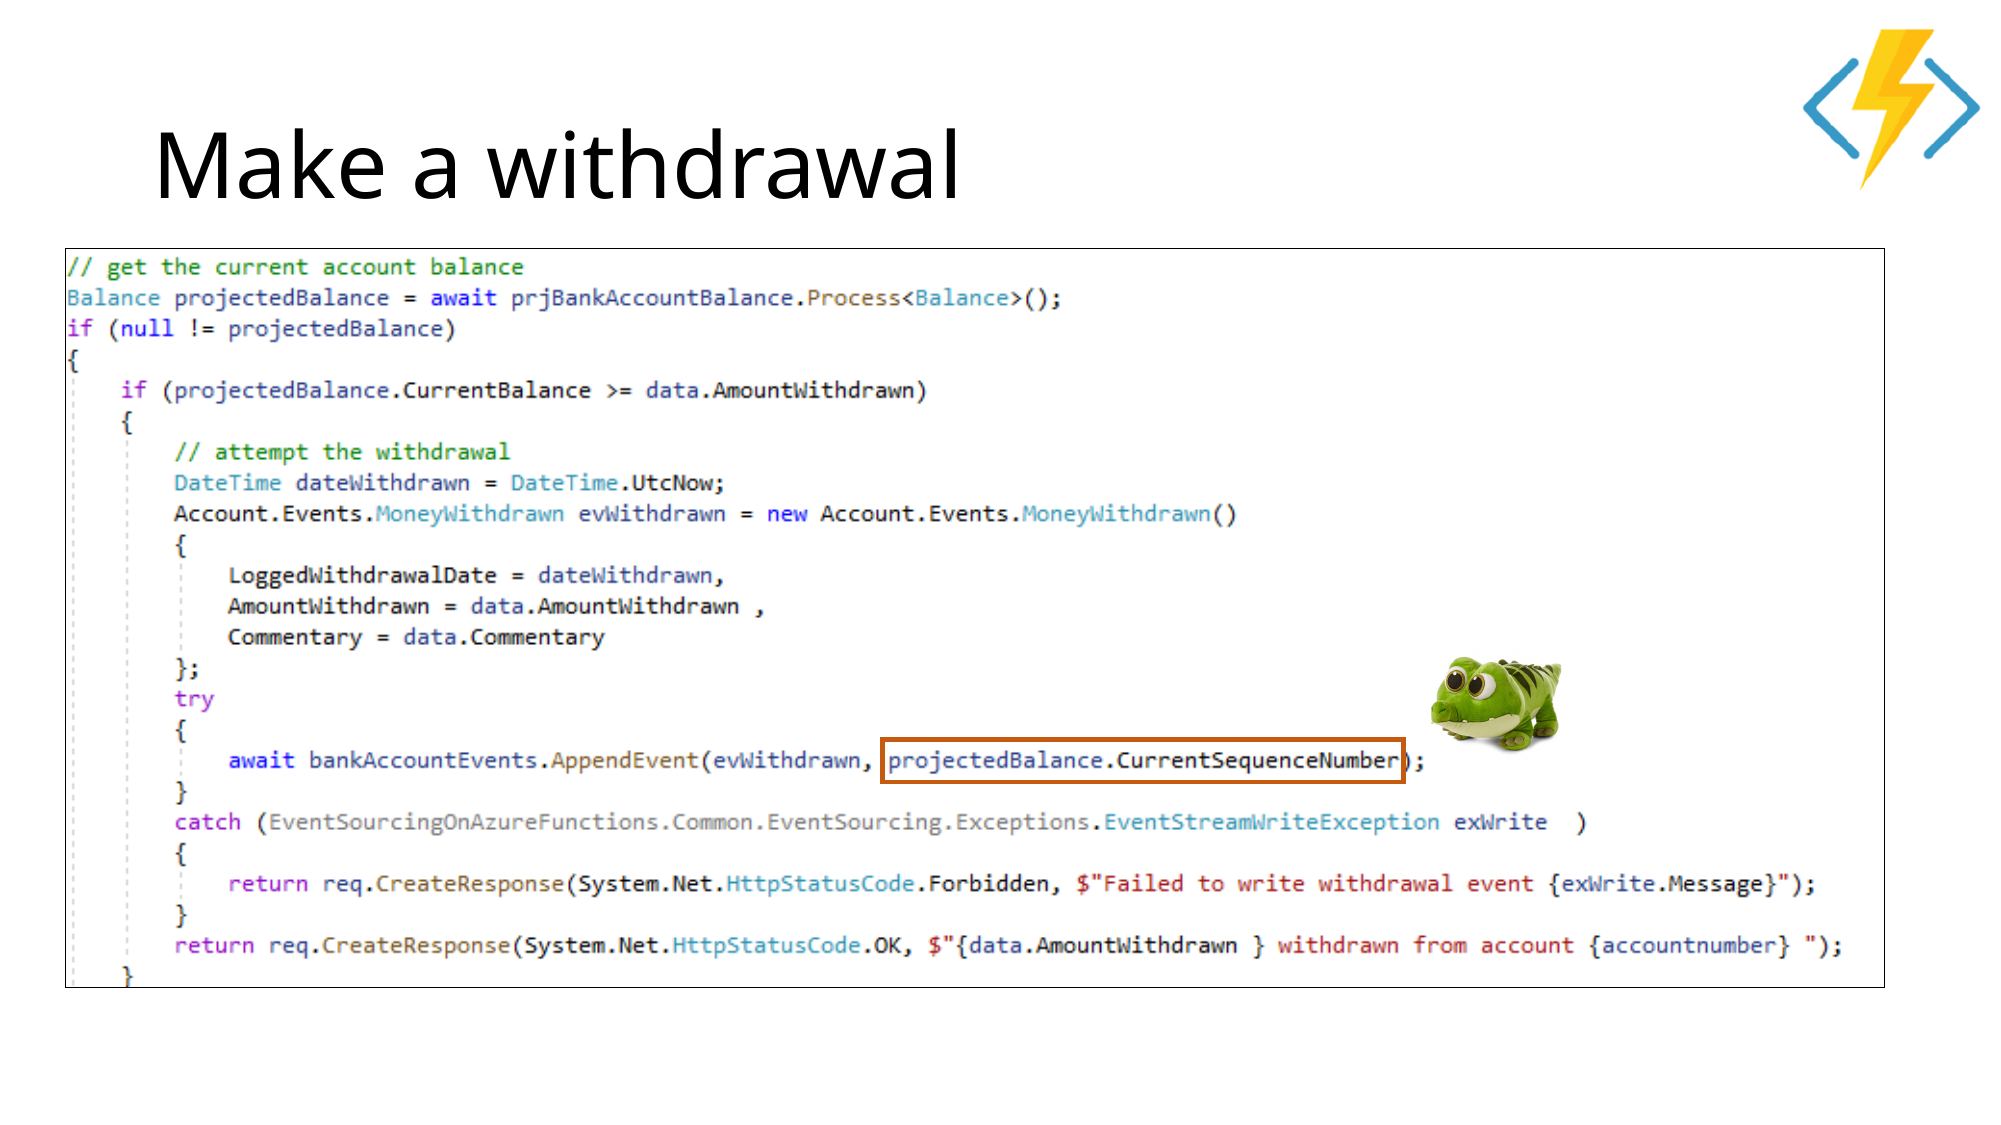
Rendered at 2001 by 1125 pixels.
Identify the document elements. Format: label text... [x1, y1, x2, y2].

picture [65, 248, 1885, 988]
title Make a withdrawal [137, 59, 1863, 248]
picture [1796, 22, 1985, 195]
